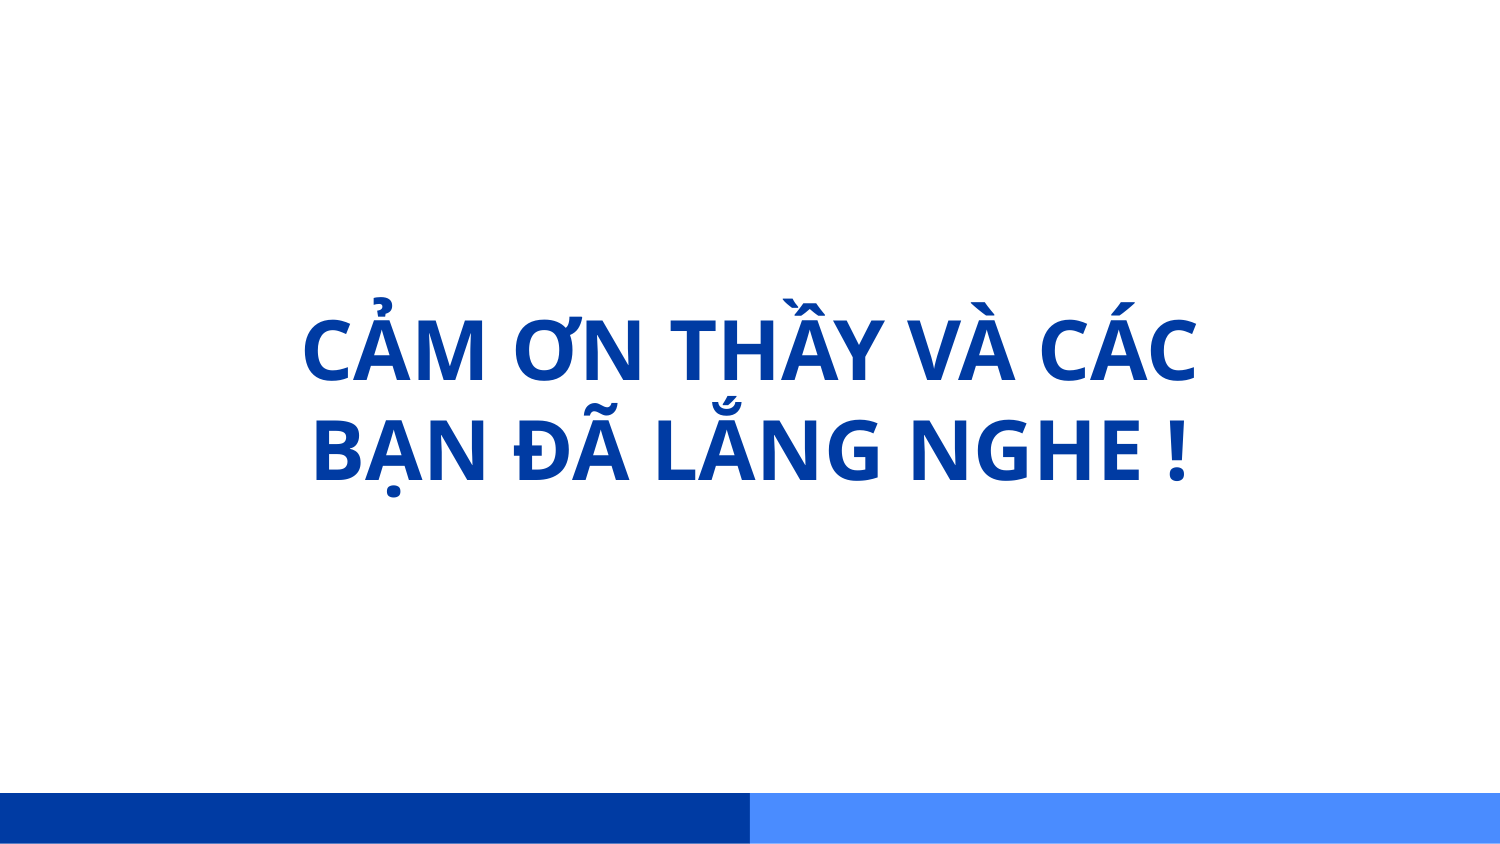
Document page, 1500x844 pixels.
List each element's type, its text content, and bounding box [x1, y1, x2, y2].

title CẢM ƠN THẦY VÀ CÁC BẠN ĐÃ LẮNG NGHE ! [197, 44, 1303, 751]
